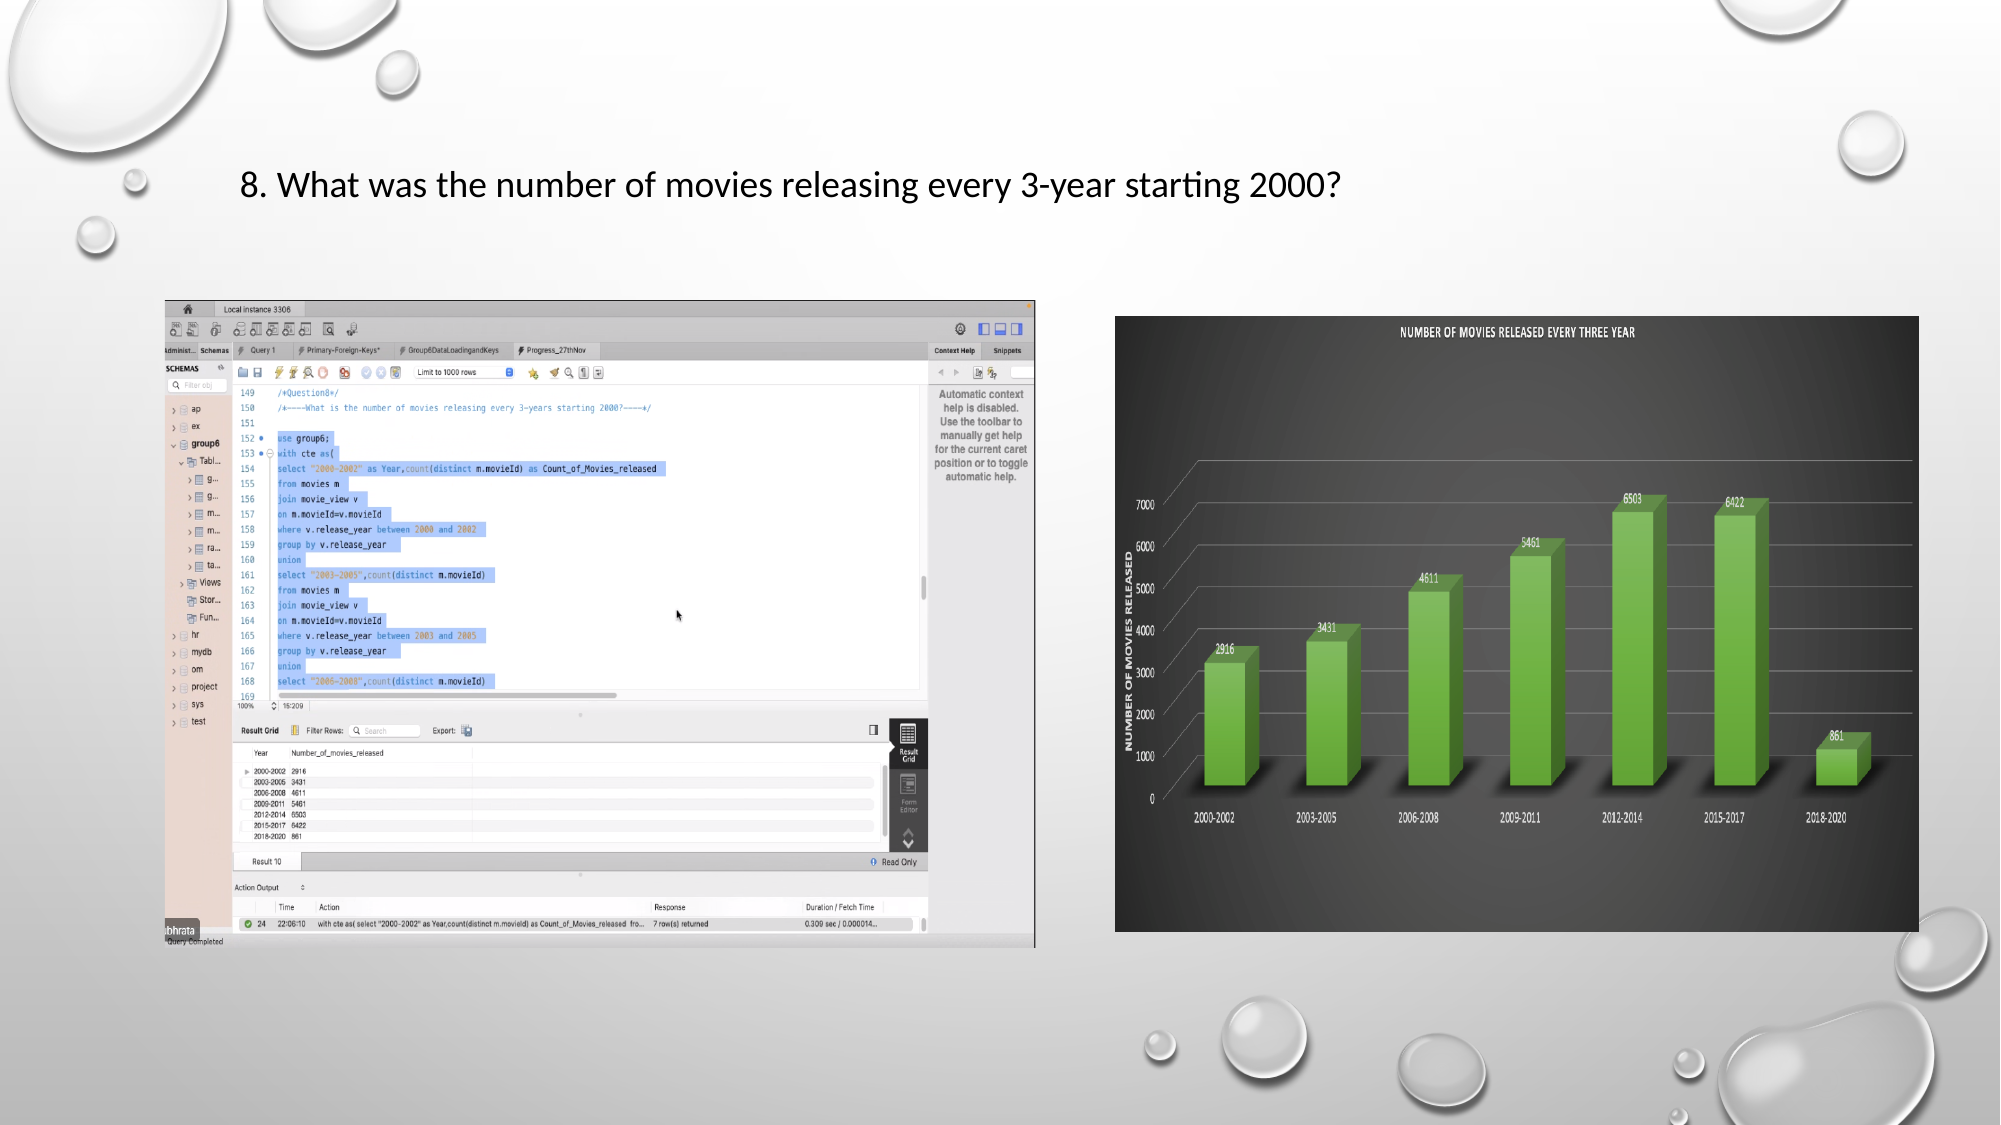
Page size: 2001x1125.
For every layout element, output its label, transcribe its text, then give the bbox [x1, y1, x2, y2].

picture [0, 0, 2000, 1125]
text_box 8. What was the number of movies releasing every 3-year starting 2000? [224, 152, 1628, 258]
